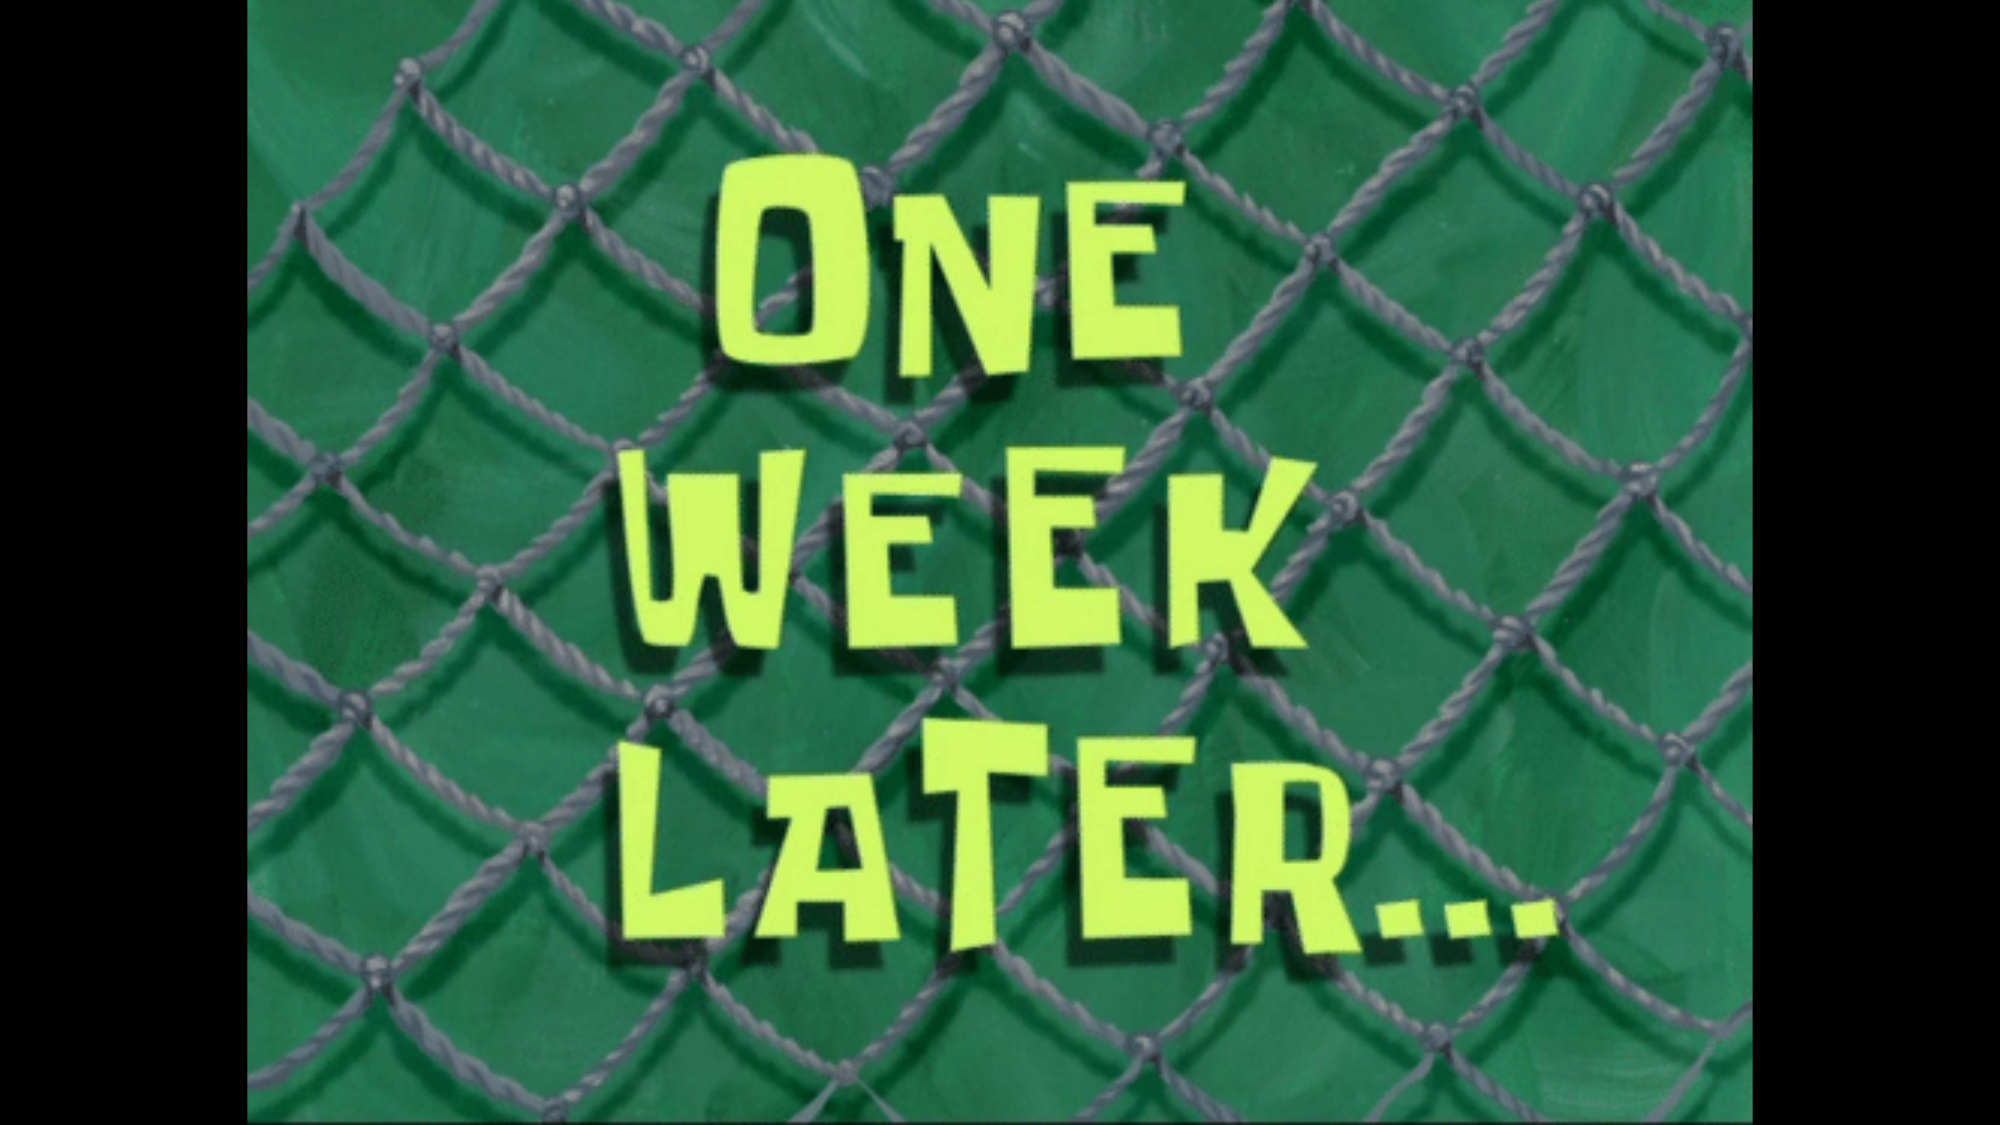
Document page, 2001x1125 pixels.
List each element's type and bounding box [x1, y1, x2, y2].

picture [247, 0, 1753, 1125]
